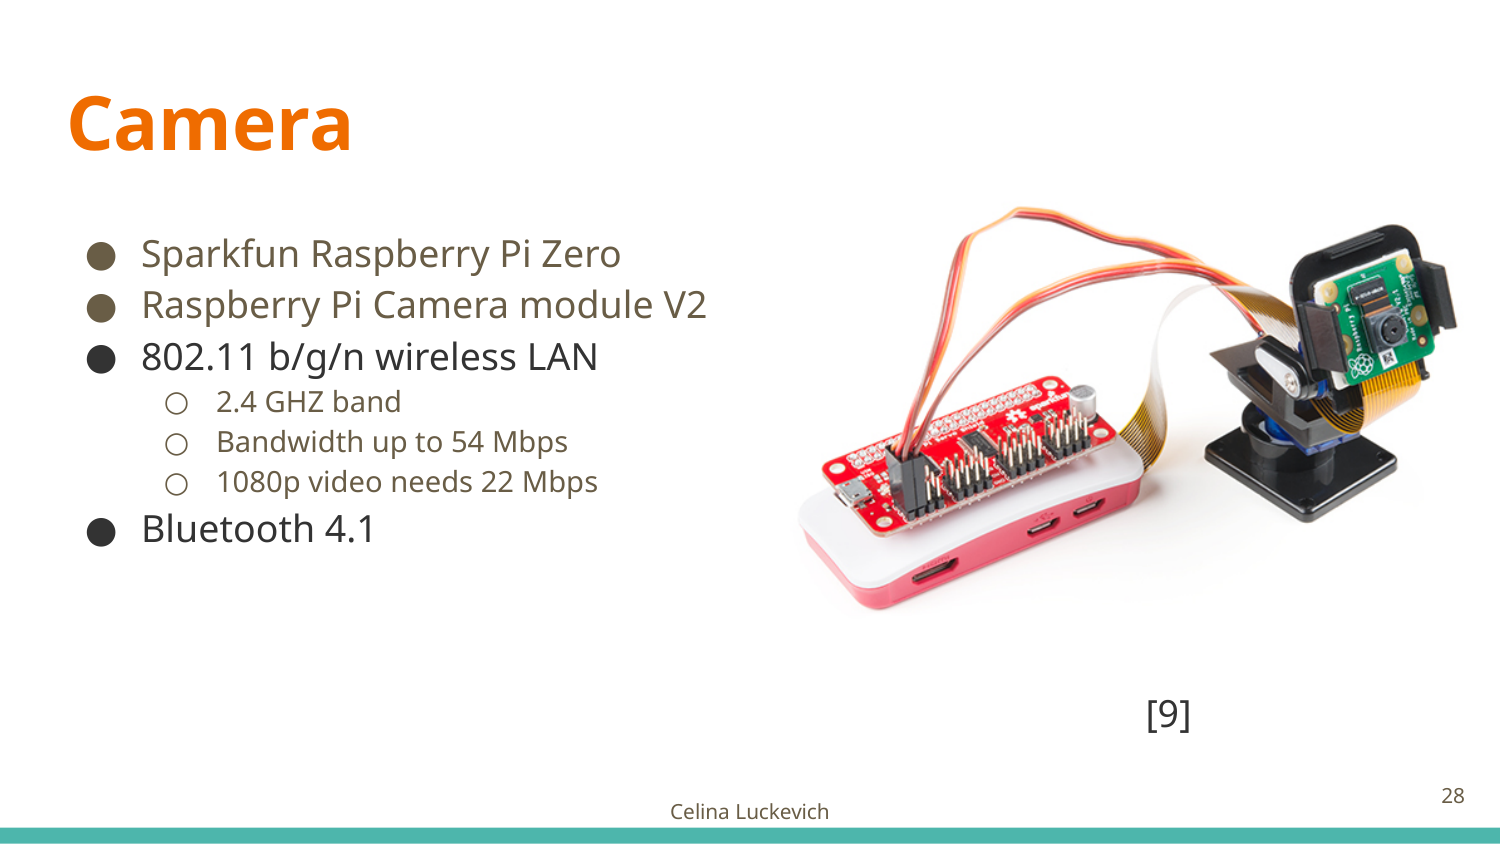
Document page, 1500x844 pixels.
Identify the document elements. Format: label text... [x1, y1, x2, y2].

slide_number ‹#› [1389, 764, 1480, 830]
picture [780, 177, 1481, 643]
list [9] [1130, 668, 1221, 749]
title Camera [51, 60, 1449, 177]
list Sparkfun Raspberry Pi Zero Raspberry Pi Camera module V2 802.11 b/g/n wireless LAN 2.4 GHZ band Bandwidth up to 54 Mbps 1080p video needs 22 Mbps Bluetooth 4.1 [51, 207, 750, 750]
slide_number Celina Luckevich [628, 779, 872, 844]
